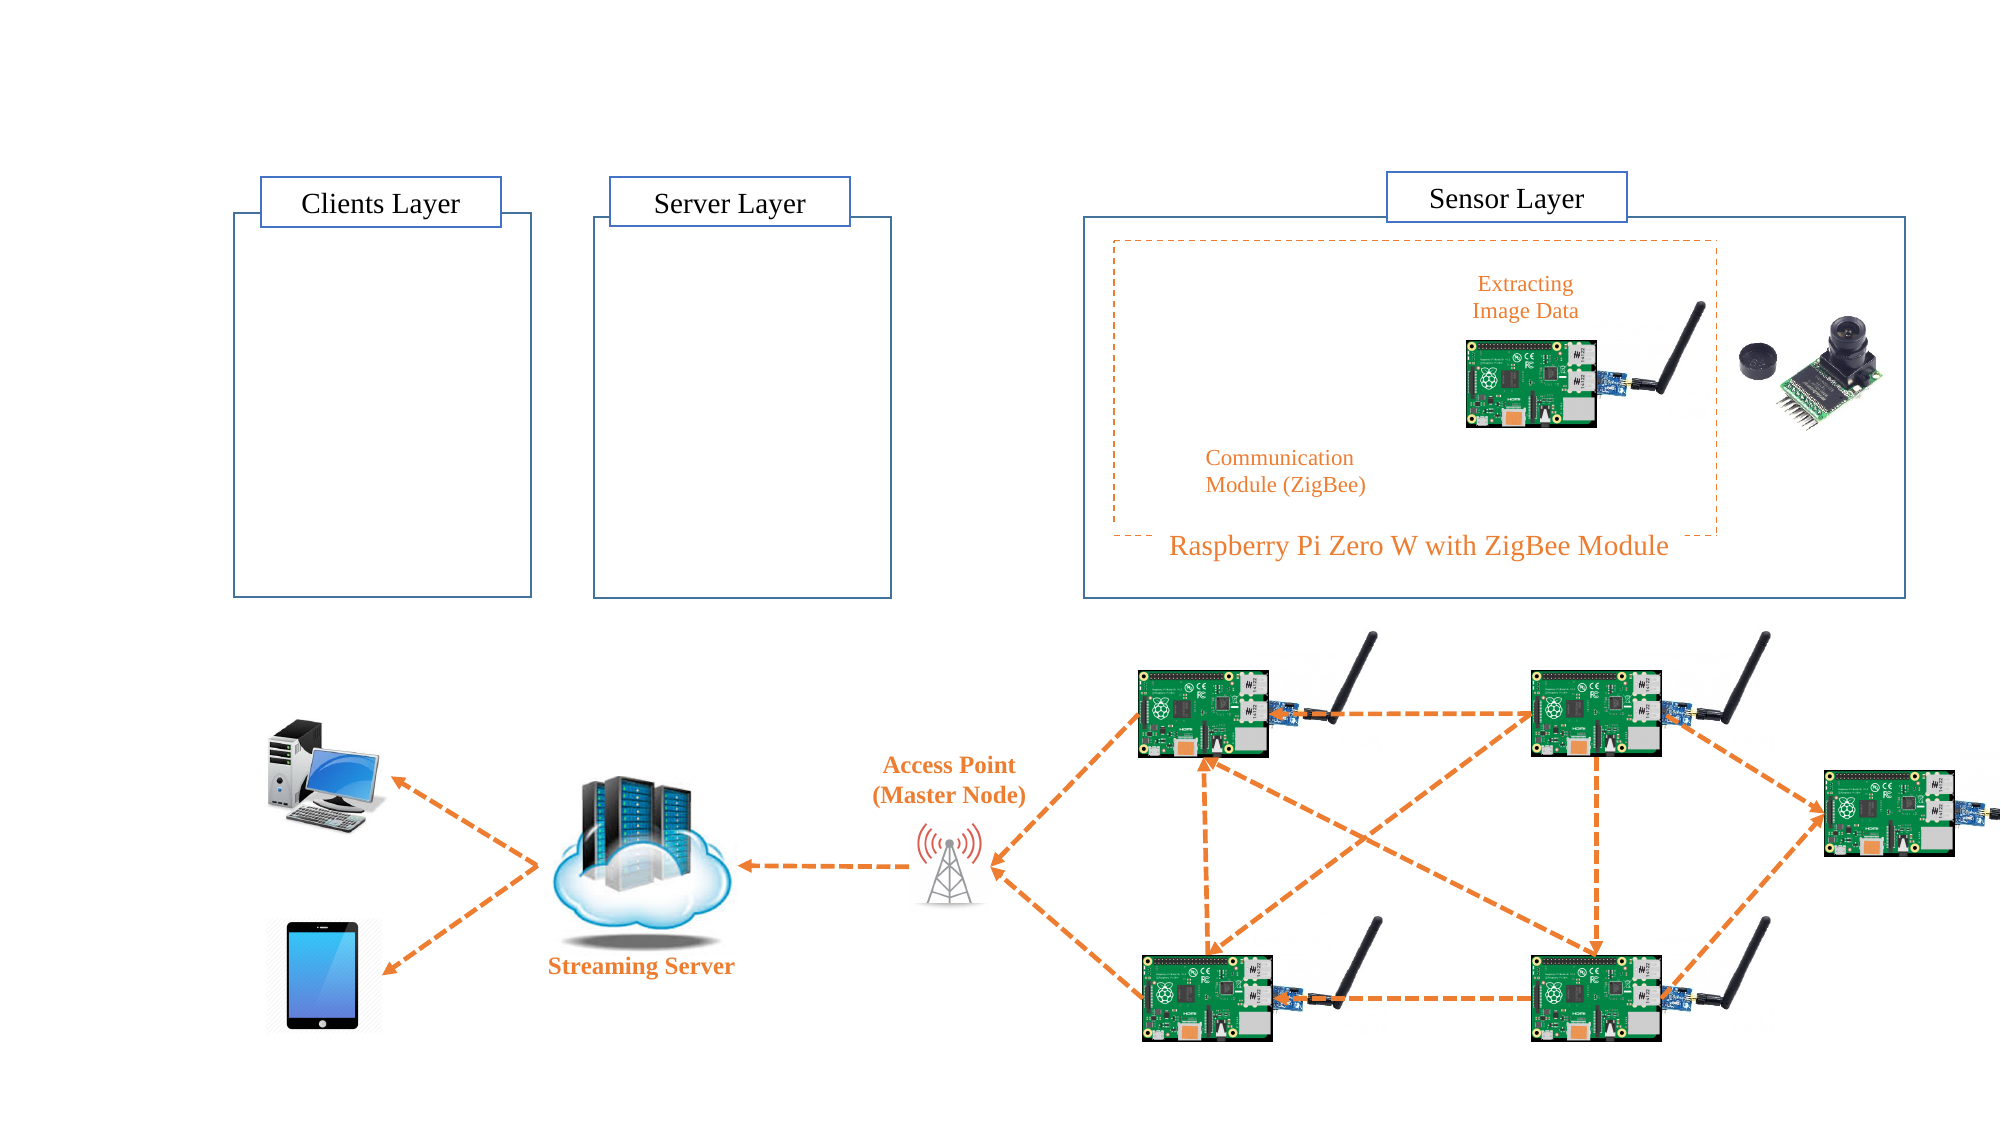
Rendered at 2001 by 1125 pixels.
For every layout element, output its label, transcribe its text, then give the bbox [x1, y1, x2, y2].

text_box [1208, 757, 1597, 956]
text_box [1207, 713, 1532, 757]
text_box [233, 212, 532, 598]
text_box Access Point (Master Node) [849, 741, 990, 816]
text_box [1113, 240, 1717, 536]
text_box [1203, 757, 1208, 956]
text_box Sensor Layer [1386, 171, 1628, 223]
picture [1732, 293, 1890, 451]
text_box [1661, 813, 1825, 999]
picture [1717, 297, 1725, 421]
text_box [381, 865, 538, 976]
picture [1531, 912, 1790, 1042]
text_box Server Layer [609, 176, 851, 227]
picture [1142, 955, 1402, 1042]
picture [1138, 627, 1397, 758]
text_box [1083, 216, 1906, 599]
text_box Clients Layer [260, 176, 502, 228]
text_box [990, 714, 1139, 866]
picture [909, 822, 990, 912]
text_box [390, 776, 537, 865]
picture [1531, 627, 1790, 757]
picture [265, 713, 391, 840]
picture [537, 776, 738, 956]
picture [1825, 727, 2000, 857]
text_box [1666, 715, 1825, 813]
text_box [990, 866, 1143, 999]
text_box Streaming Server [474, 942, 810, 988]
text_box Raspberry Pi Zero W with ZigBee Module [1154, 536, 1685, 569]
picture [265, 916, 383, 1034]
text_box [593, 216, 892, 599]
